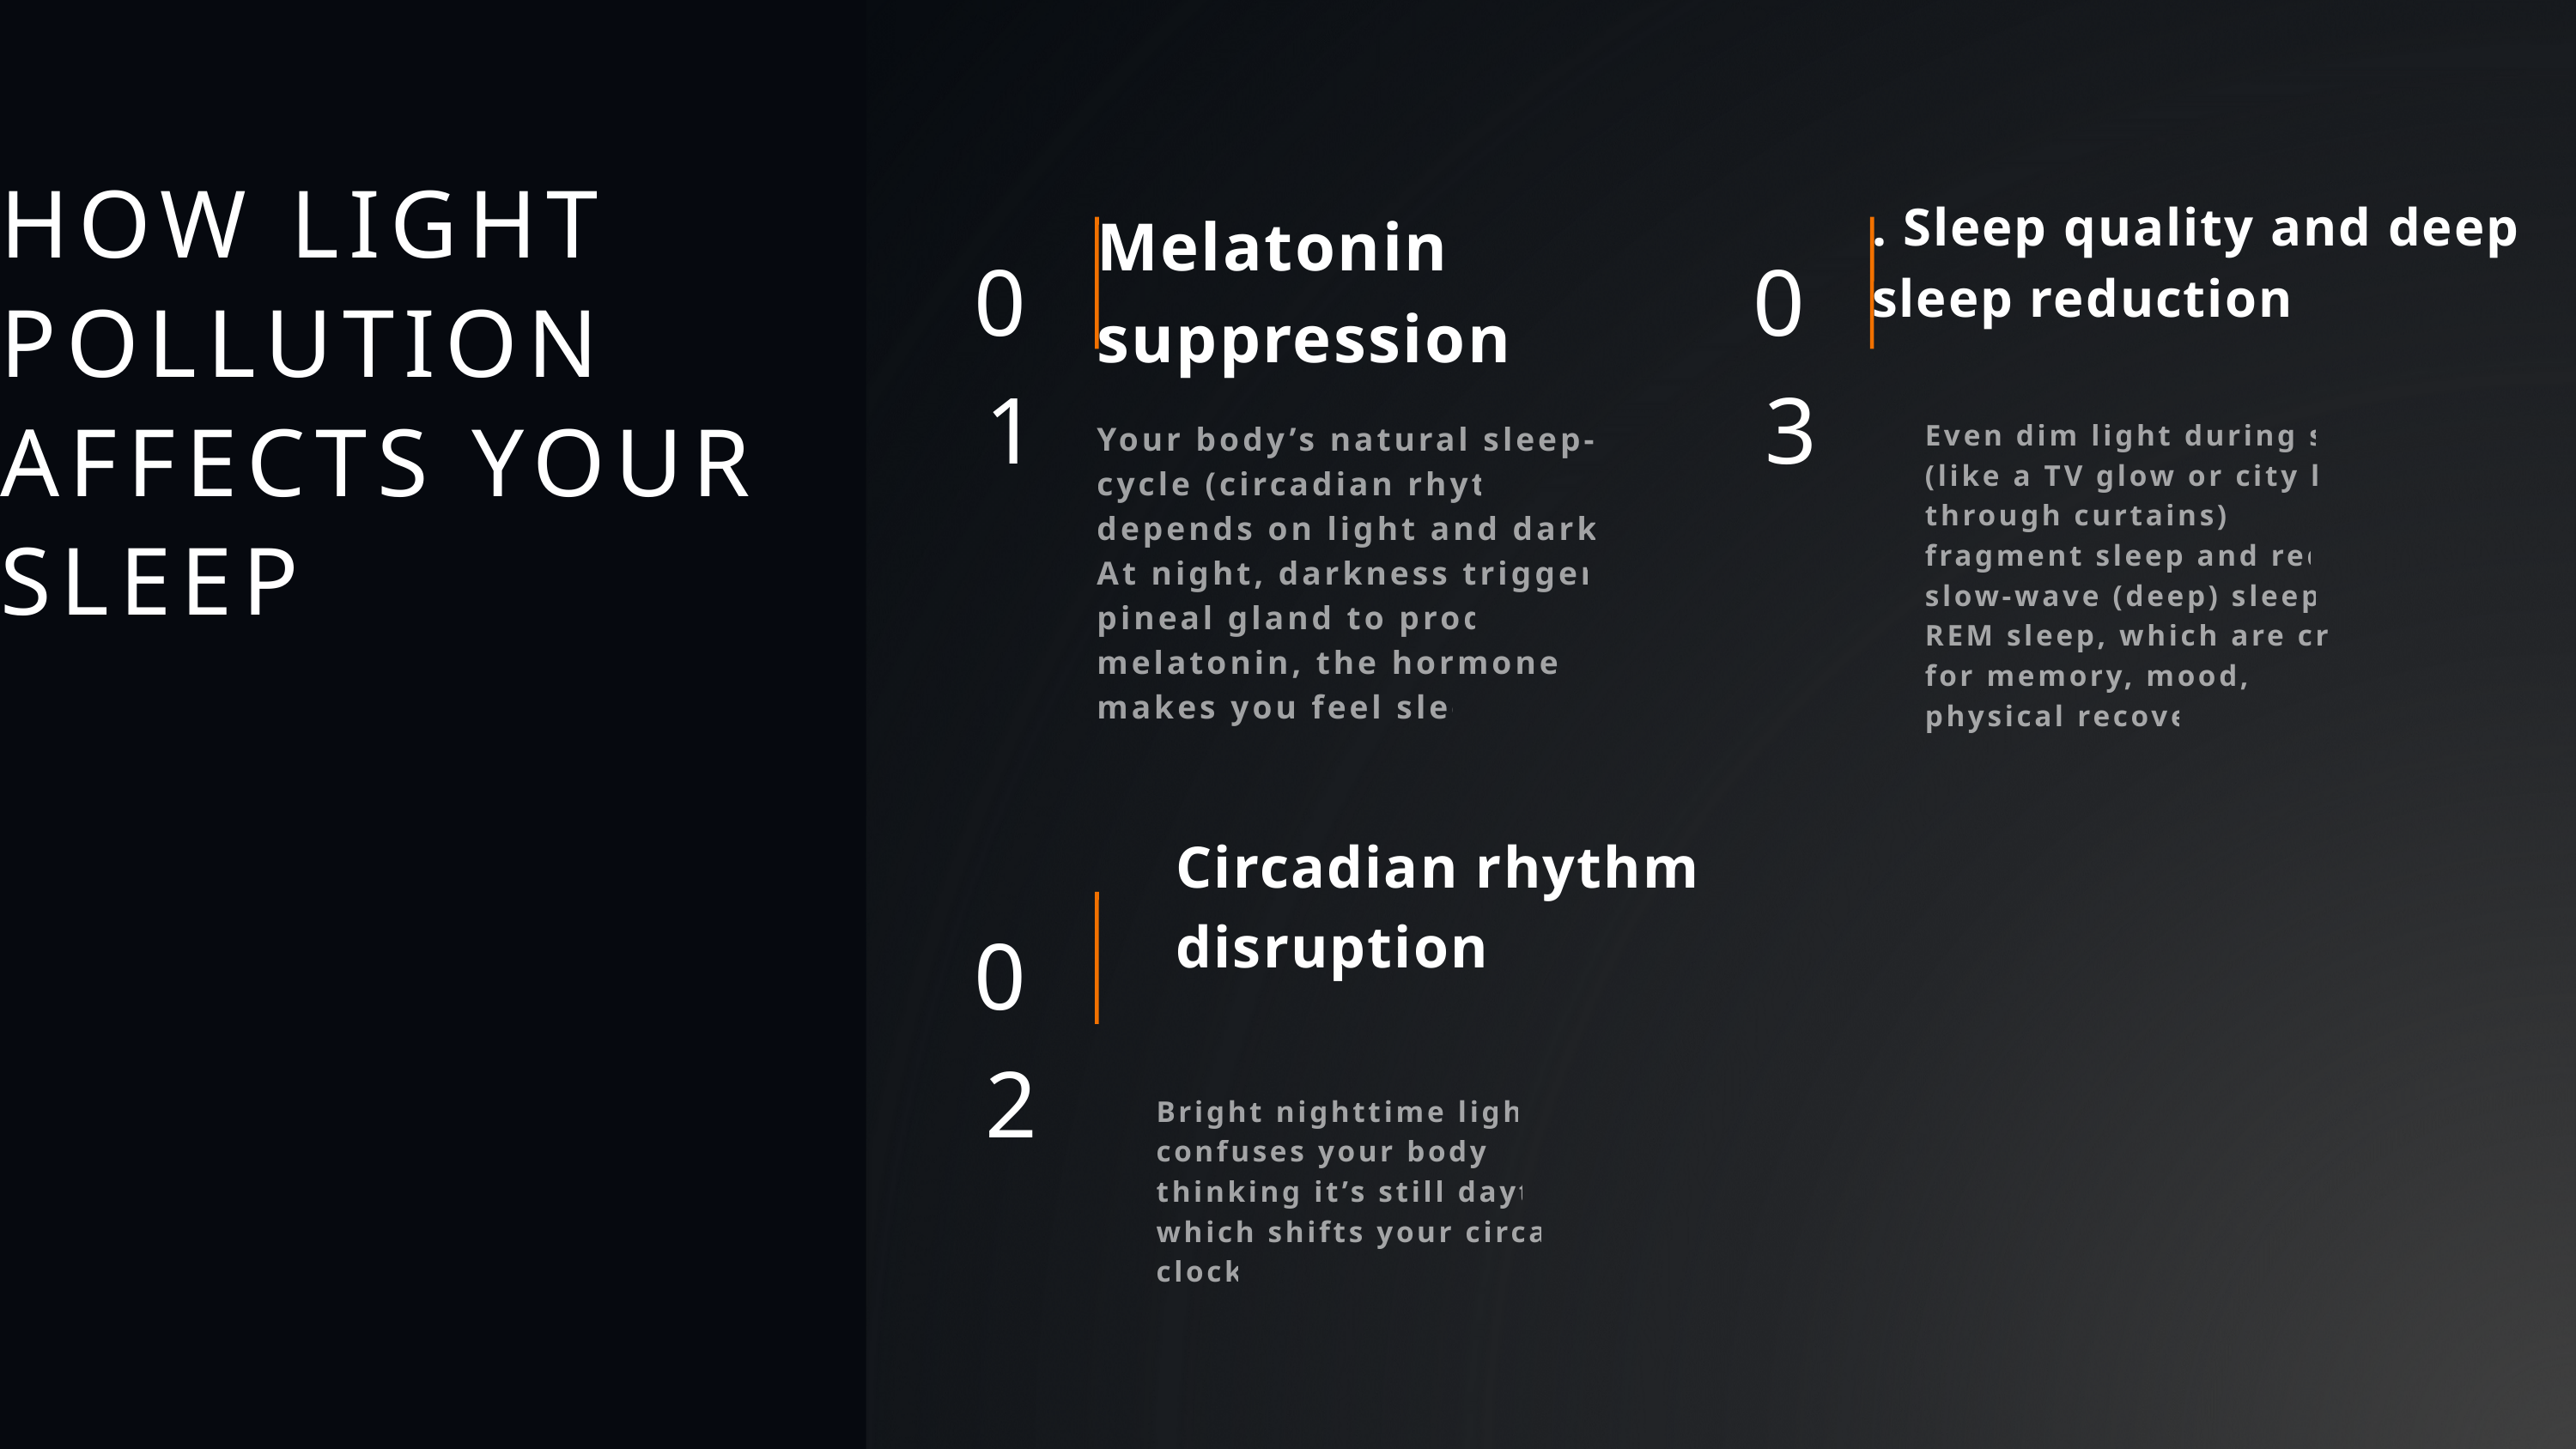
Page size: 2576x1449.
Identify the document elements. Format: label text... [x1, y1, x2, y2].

text_box Bright nighttime lighting confuses your body into thinking it’s still daytime, which shifts your circadian clock. [1156, 1088, 1651, 1329]
text_box 01 [927, 227, 1038, 482]
text_box [866, 0, 2576, 1449]
text_box 03 [1707, 227, 1817, 482]
text_box Melatonin suppression [1097, 192, 1599, 376]
text_box Circadian rhythm disruption [1176, 820, 1708, 979]
text_box Even dim light during sleep (like a TV glow or city lights through curtains) can fragment sleep and reduce slow-wave (deep) sleep and REM sleep, which are crucial for memory, mood, and physical recovery. [1924, 411, 2421, 773]
text_box 02 [927, 900, 1038, 1156]
text_box Your body’s natural sleep-wake cycle (circadian rhythm) depends on light and darkness. At night, darkness triggers the pineal gland to produce melatonin, the hormone that makes you feel sleepy. [1097, 412, 1708, 770]
text_box HOW LIGHT POLLUTION AFFECTS YOUR SLEEP [0, 157, 820, 634]
text_box . Sleep quality and deep sleep reduction [1872, 184, 2576, 328]
